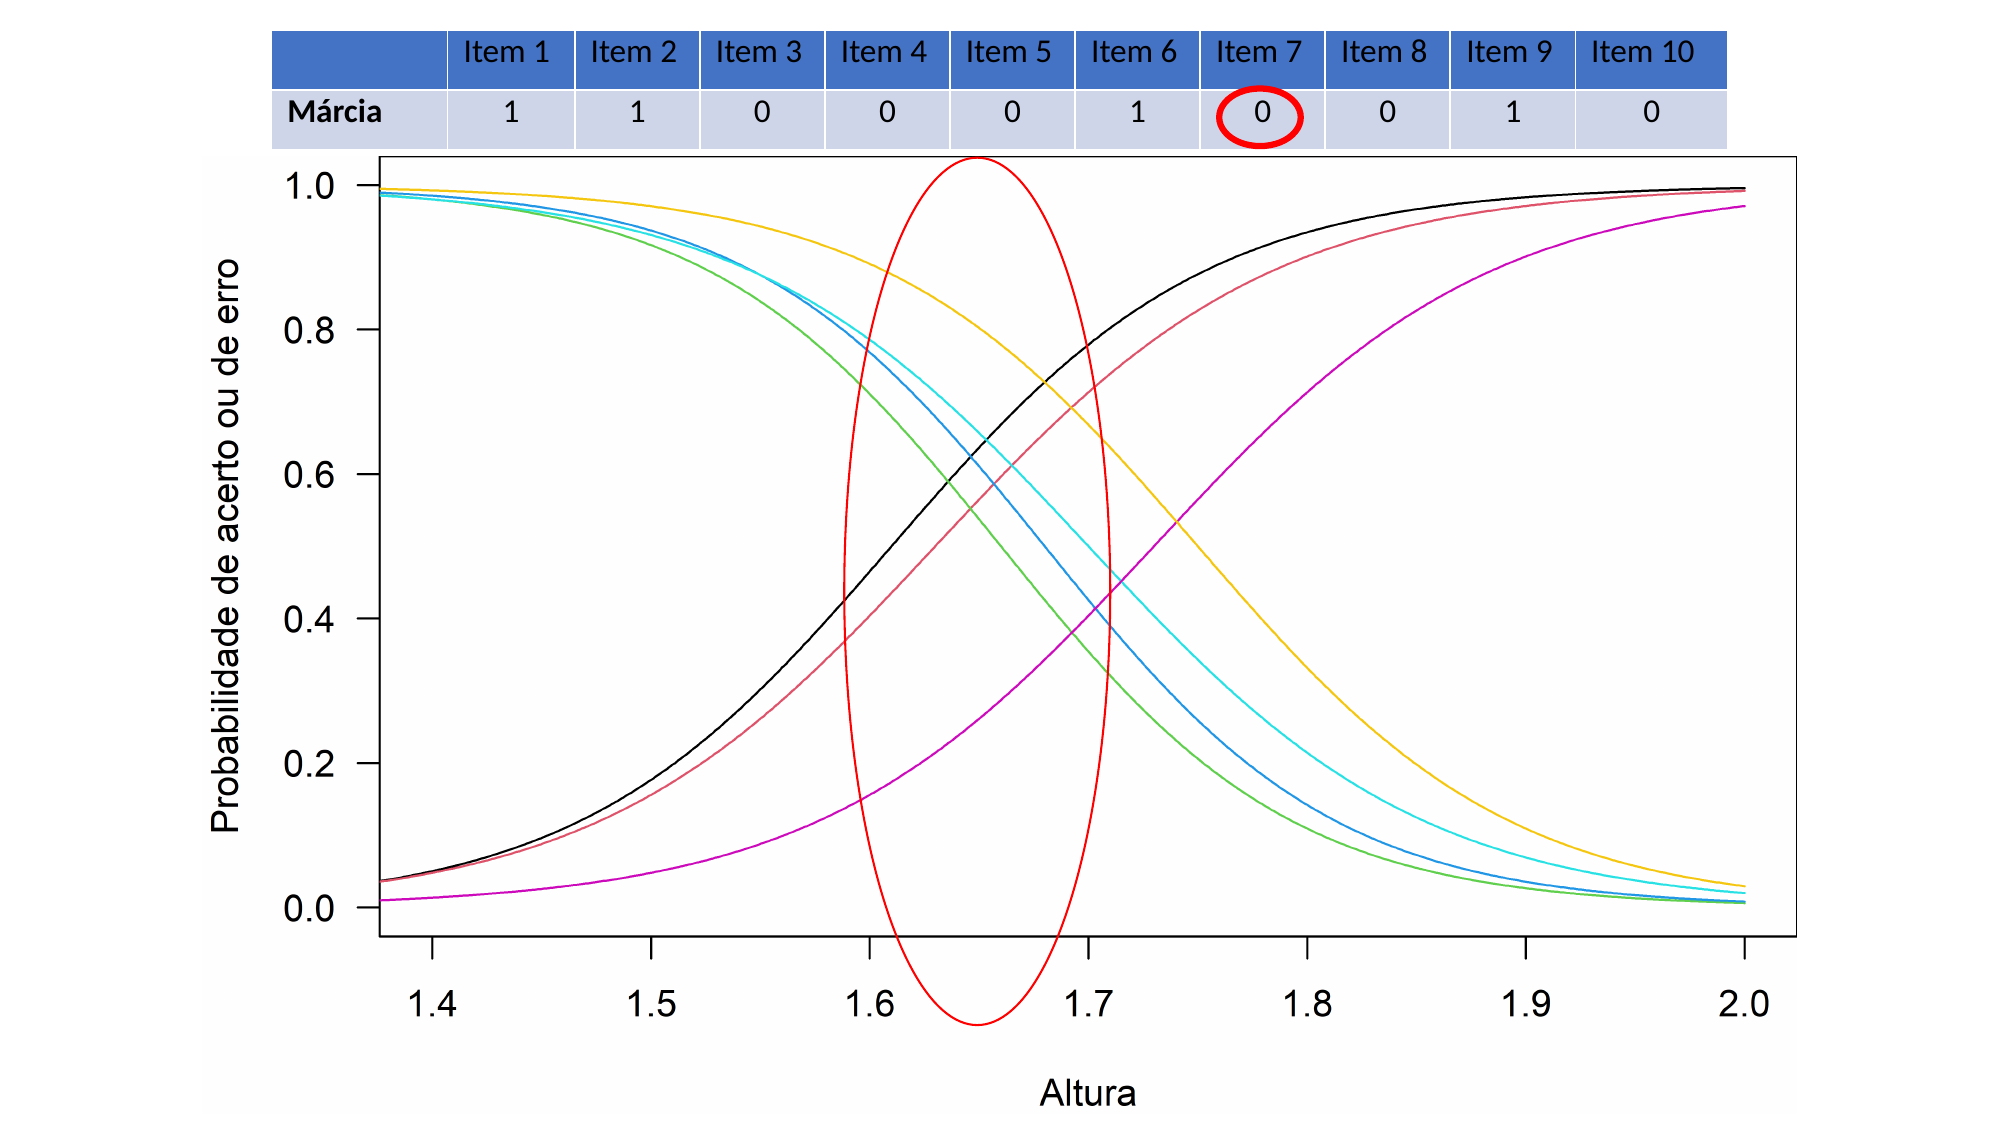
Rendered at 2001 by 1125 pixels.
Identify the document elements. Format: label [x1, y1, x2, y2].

table_cell [1201, 91, 1324, 149]
text_box [1218, 87, 1302, 148]
table_cell [1576, 91, 1727, 149]
table_cell [951, 91, 1074, 149]
table_cell [1451, 91, 1575, 149]
table_header [1326, 31, 1449, 89]
table_header [1451, 31, 1575, 89]
table_cell [1076, 91, 1199, 149]
picture [202, 156, 1797, 1114]
table_header [448, 31, 574, 89]
table_cell [448, 91, 574, 149]
table_header [1201, 31, 1324, 89]
table_header [826, 31, 949, 89]
table_cell [701, 91, 824, 149]
table_header [1576, 31, 1727, 89]
table_header [701, 31, 824, 89]
table_cell [826, 91, 949, 149]
table_cell [576, 91, 699, 149]
table_cell [272, 91, 447, 149]
table_header [576, 31, 699, 89]
table_header [951, 31, 1074, 89]
table_cell [1326, 91, 1449, 149]
table_header [272, 31, 447, 89]
table_header [1076, 31, 1199, 89]
